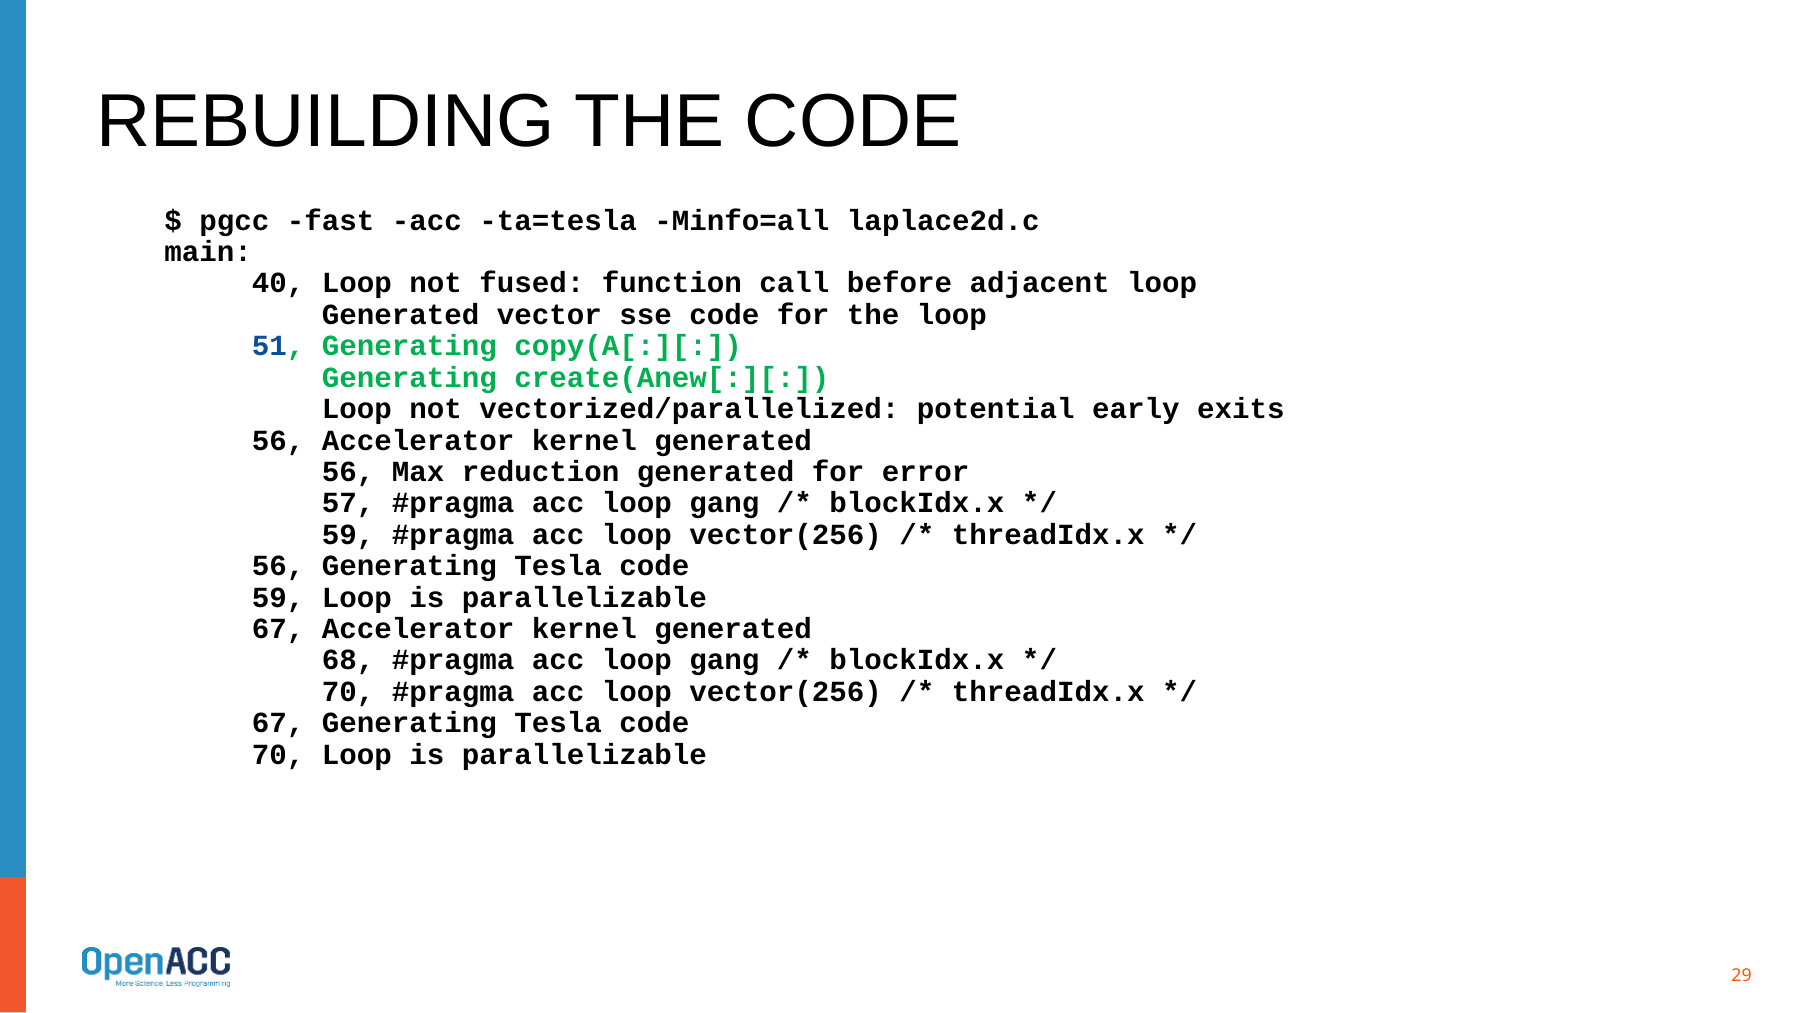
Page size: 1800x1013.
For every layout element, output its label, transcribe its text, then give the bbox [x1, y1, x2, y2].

picture [82, 947, 230, 987]
list $ pgcc -fast -acc -ta=tesla -Minfo=all laplace2d.c main: 40, Loop not fused: function call before adjacent loop Generated vector sse code for the loop 51, Generating copy(A[:][:]) Generating create(Anew[:][:]) Loop not vectorized/parallelized: potential early exits 56, Accelerator kernel generated 56, Max reduction generated for error 57, #pragma acc loop gang /* blockIdx.x */ 59, #pragma acc loop vector(256) /* threadIdx.x */ 56, Generating Tesla code 59, Loop is parallelizable 67, Accelerator kernel generated 68, #pragma acc loop gang /* blockIdx.x */ 70, #pragma acc loop vector(256) /* threadIdx.x */ 67, Generating Tesla code 70, Loop is parallelizable [149, 197, 1651, 912]
slide_number 29 [1380, 938, 1800, 993]
title Rebuilding the code [81, 68, 1719, 171]
